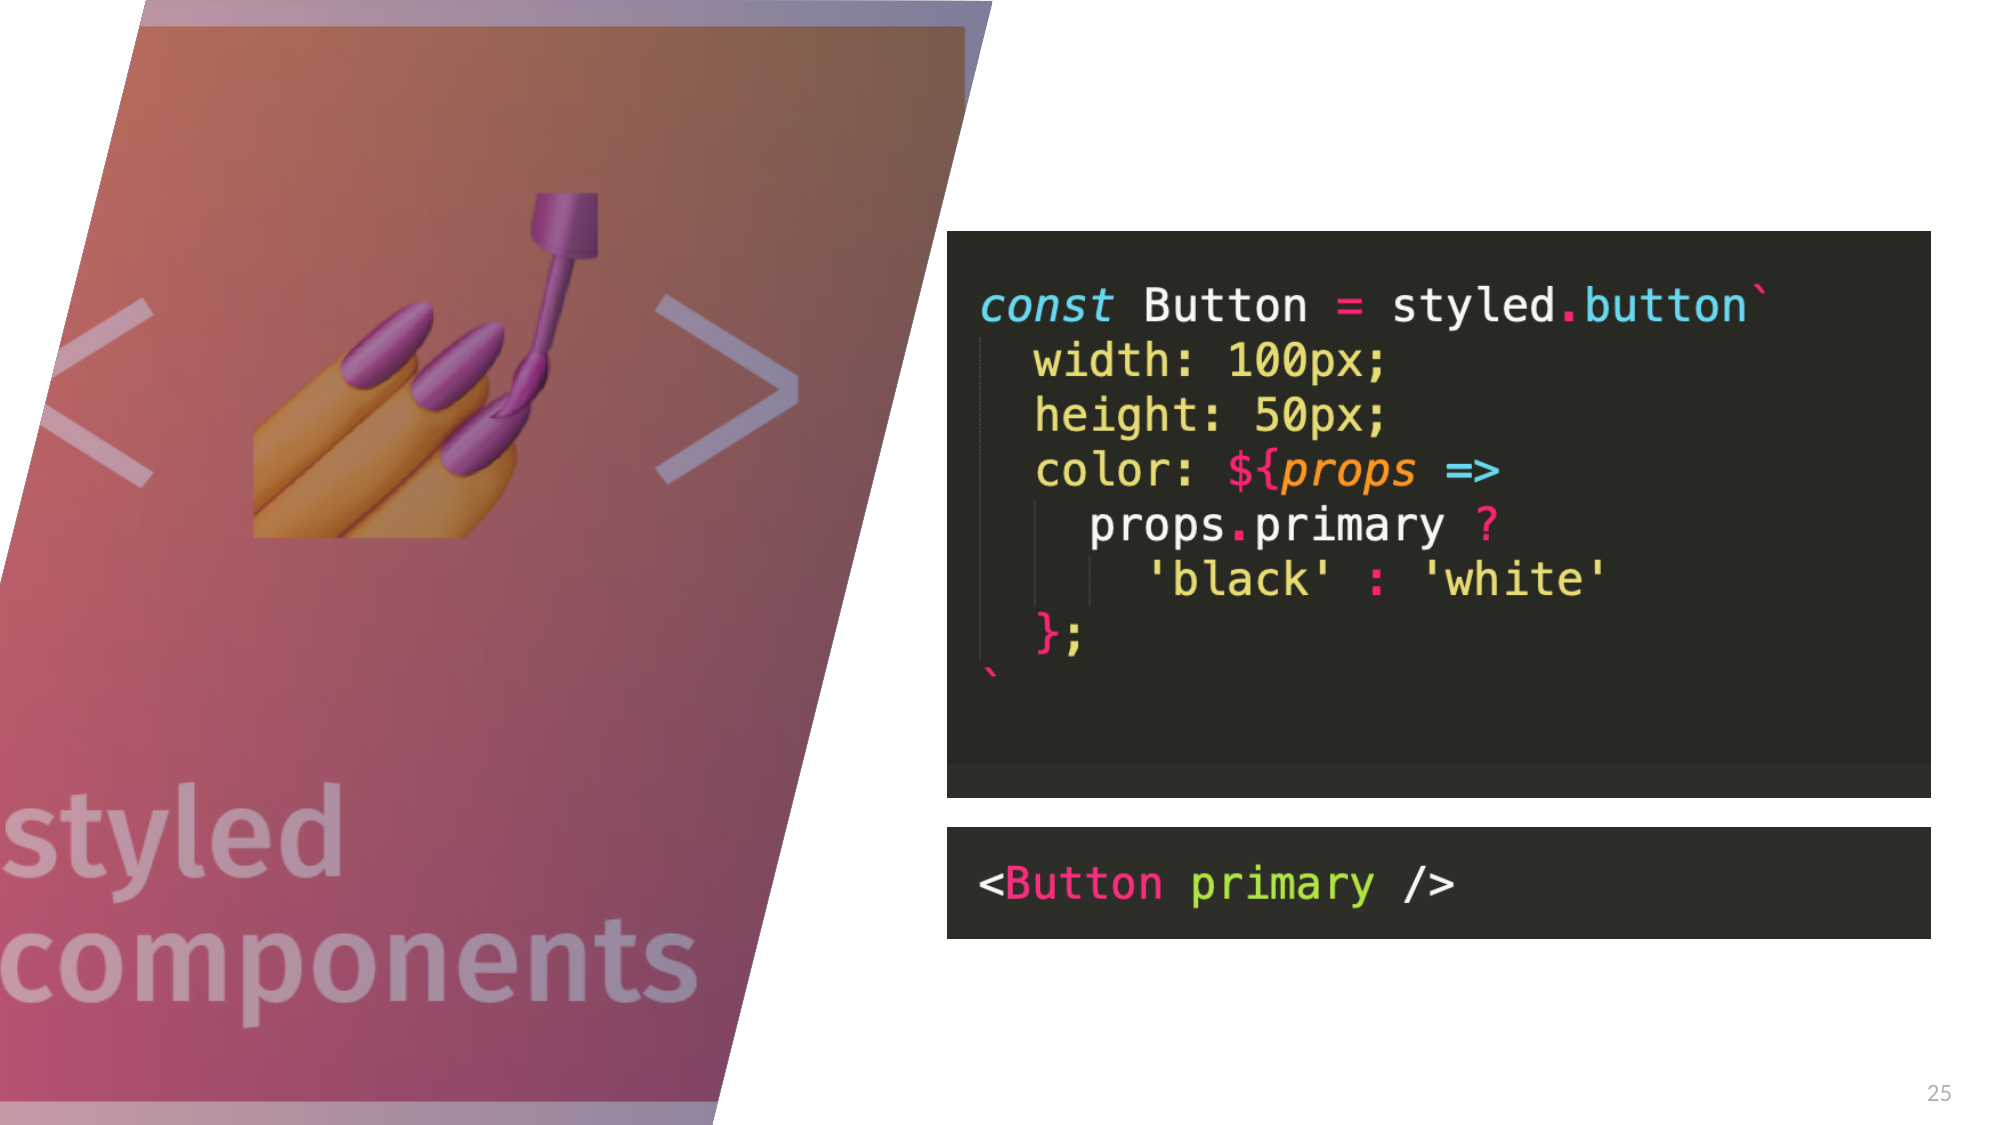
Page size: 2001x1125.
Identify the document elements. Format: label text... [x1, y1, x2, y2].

picture [0, 0, 1931, 1125]
slide_number 25 [1894, 1061, 1968, 1121]
